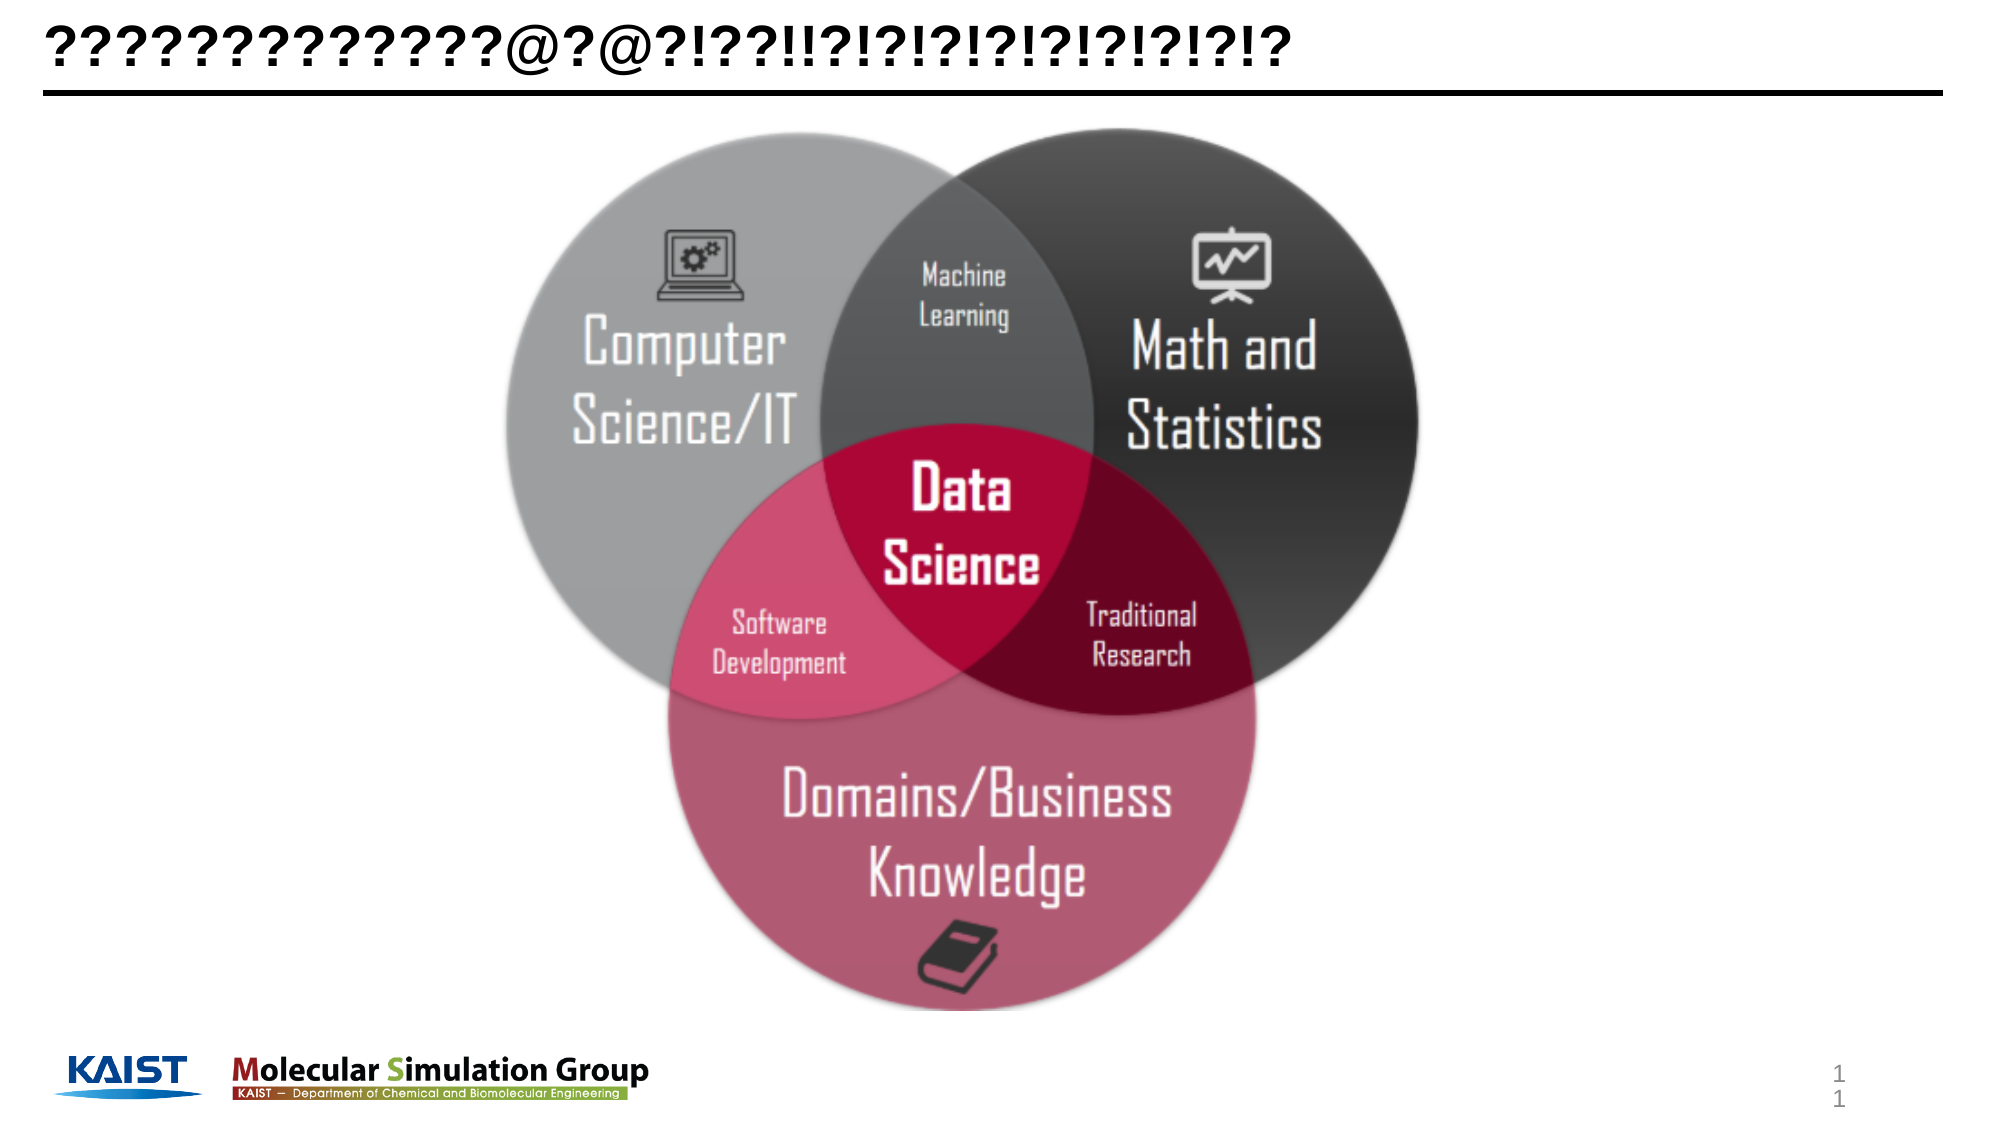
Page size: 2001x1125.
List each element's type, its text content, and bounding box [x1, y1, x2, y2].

picture [231, 1052, 649, 1100]
picture [38, 1052, 218, 1103]
slide_number 11 [1817, 1051, 1863, 1095]
title ?????????????@?@?!??!!?!?!?!?!?!?!?!?!? [28, 2, 1466, 87]
picture [469, 125, 1444, 1011]
